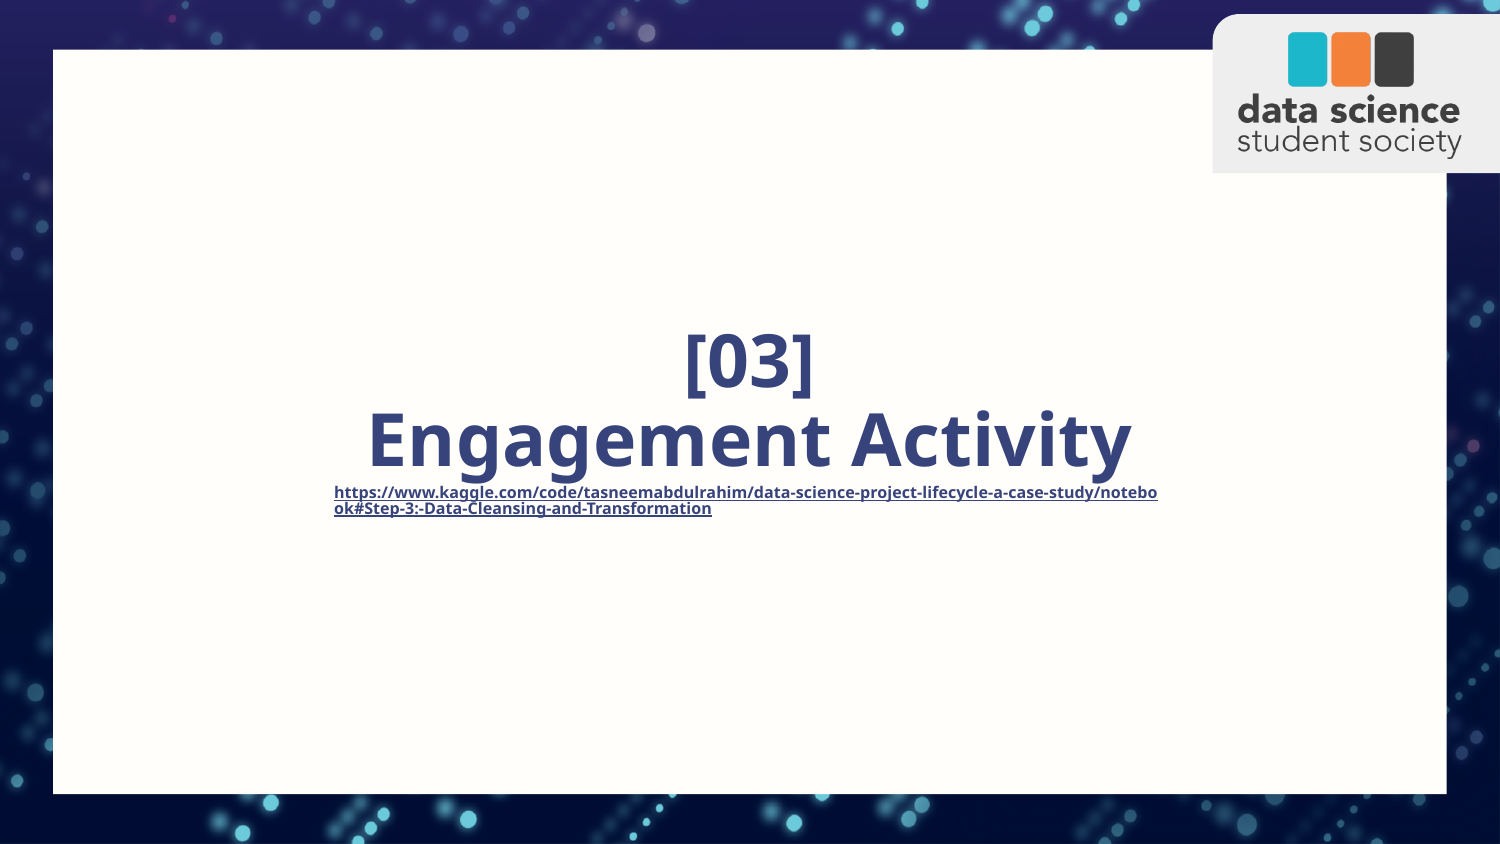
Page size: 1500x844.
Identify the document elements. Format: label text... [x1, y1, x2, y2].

picture [1230, 23, 1472, 164]
title [03] Engagement Activity https://www.kaggle.com/code/tasneemabdulrahim/data-science-project-lifecycle-a-case-study/notebook#Step-3:-Data-Cleansing-and-Transformation [319, 307, 1181, 537]
picture [0, 0, 1500, 844]
